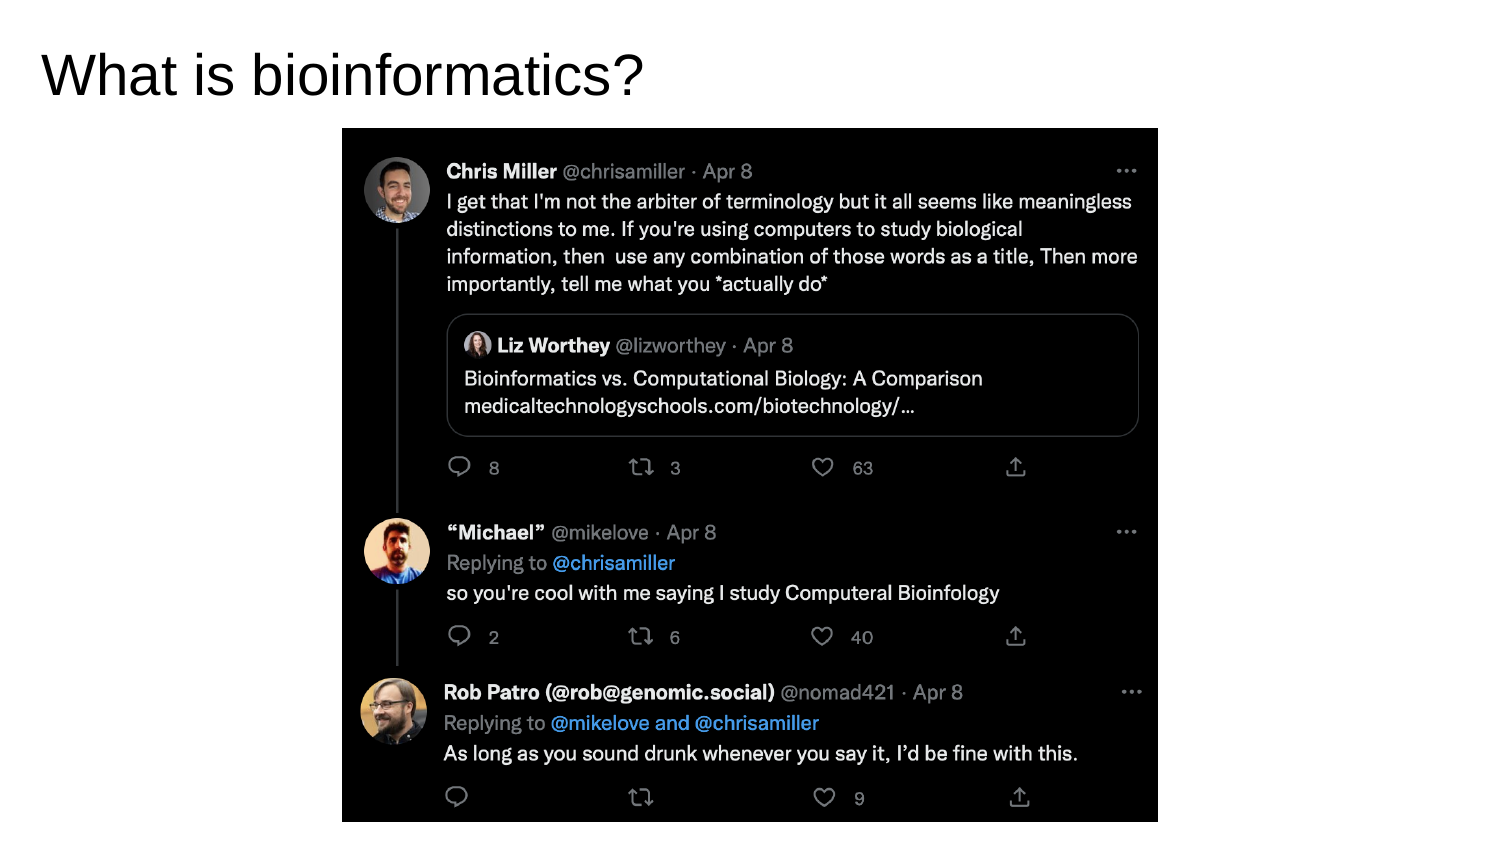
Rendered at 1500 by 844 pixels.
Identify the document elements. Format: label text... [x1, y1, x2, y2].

title What is bioinformatics? [26, 21, 1424, 116]
picture [341, 128, 1159, 823]
